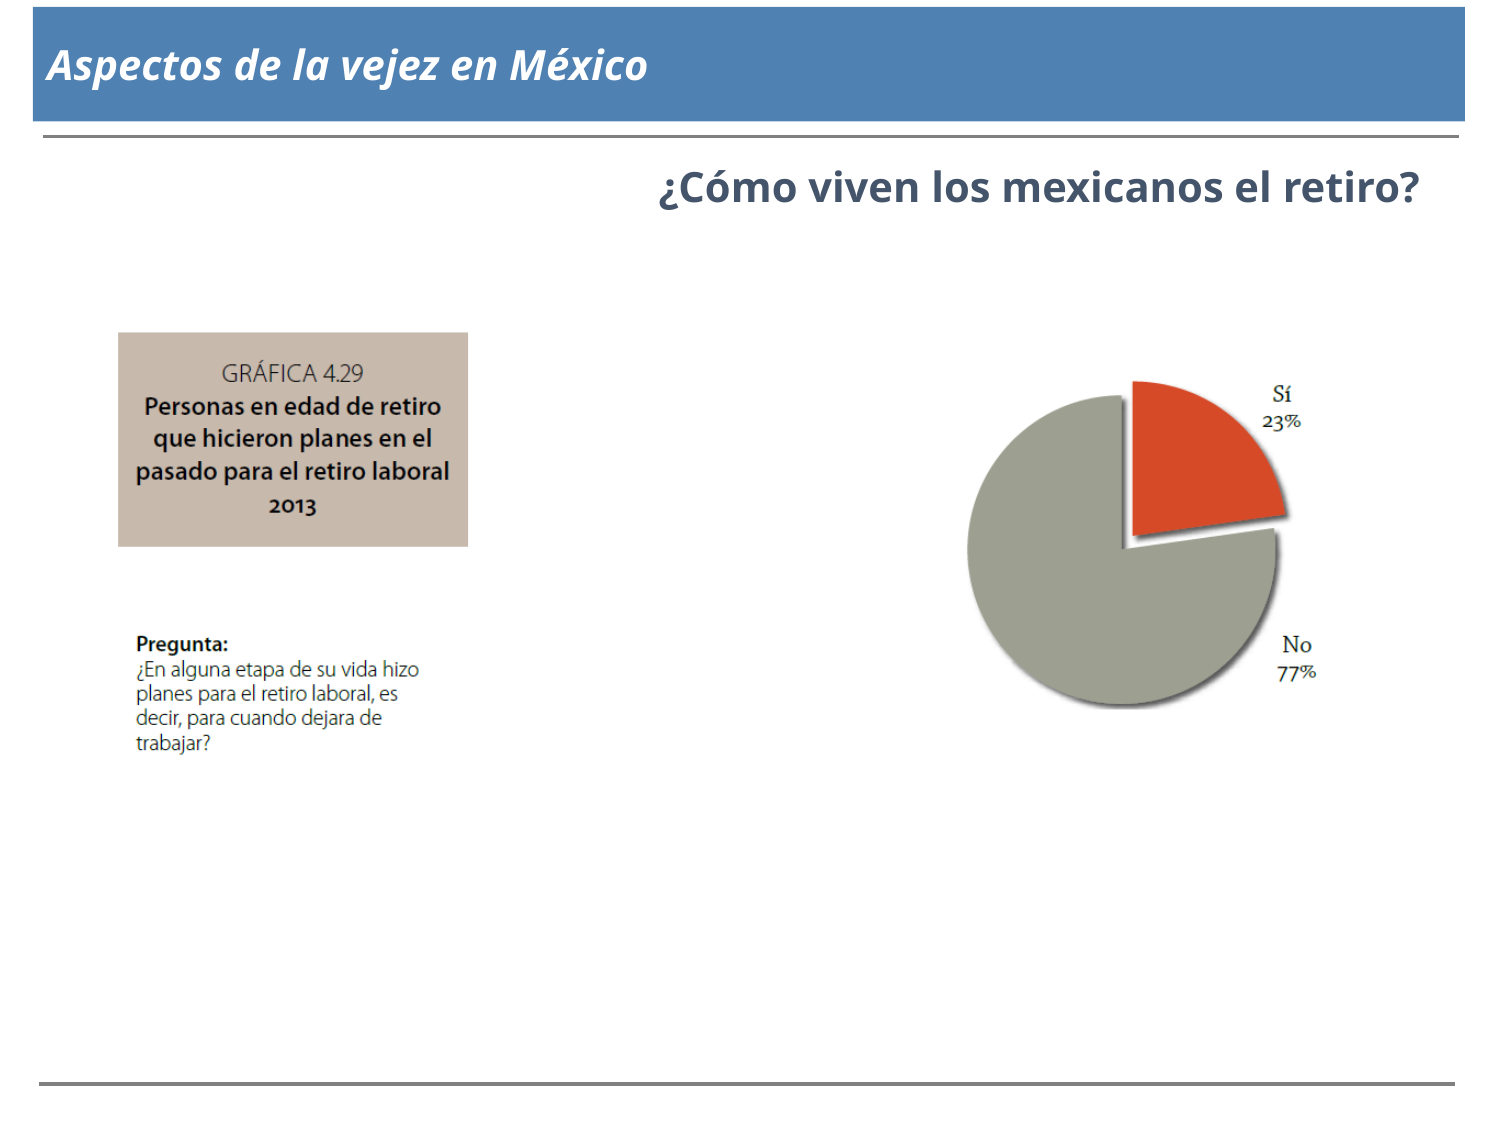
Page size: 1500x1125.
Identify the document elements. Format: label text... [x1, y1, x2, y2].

text_box ¿Cómo viven los mexicanos el retiro? [122, 153, 1436, 225]
text_box Aspectos de la vejez en México [32, 6, 1465, 122]
picture [105, 316, 1395, 770]
